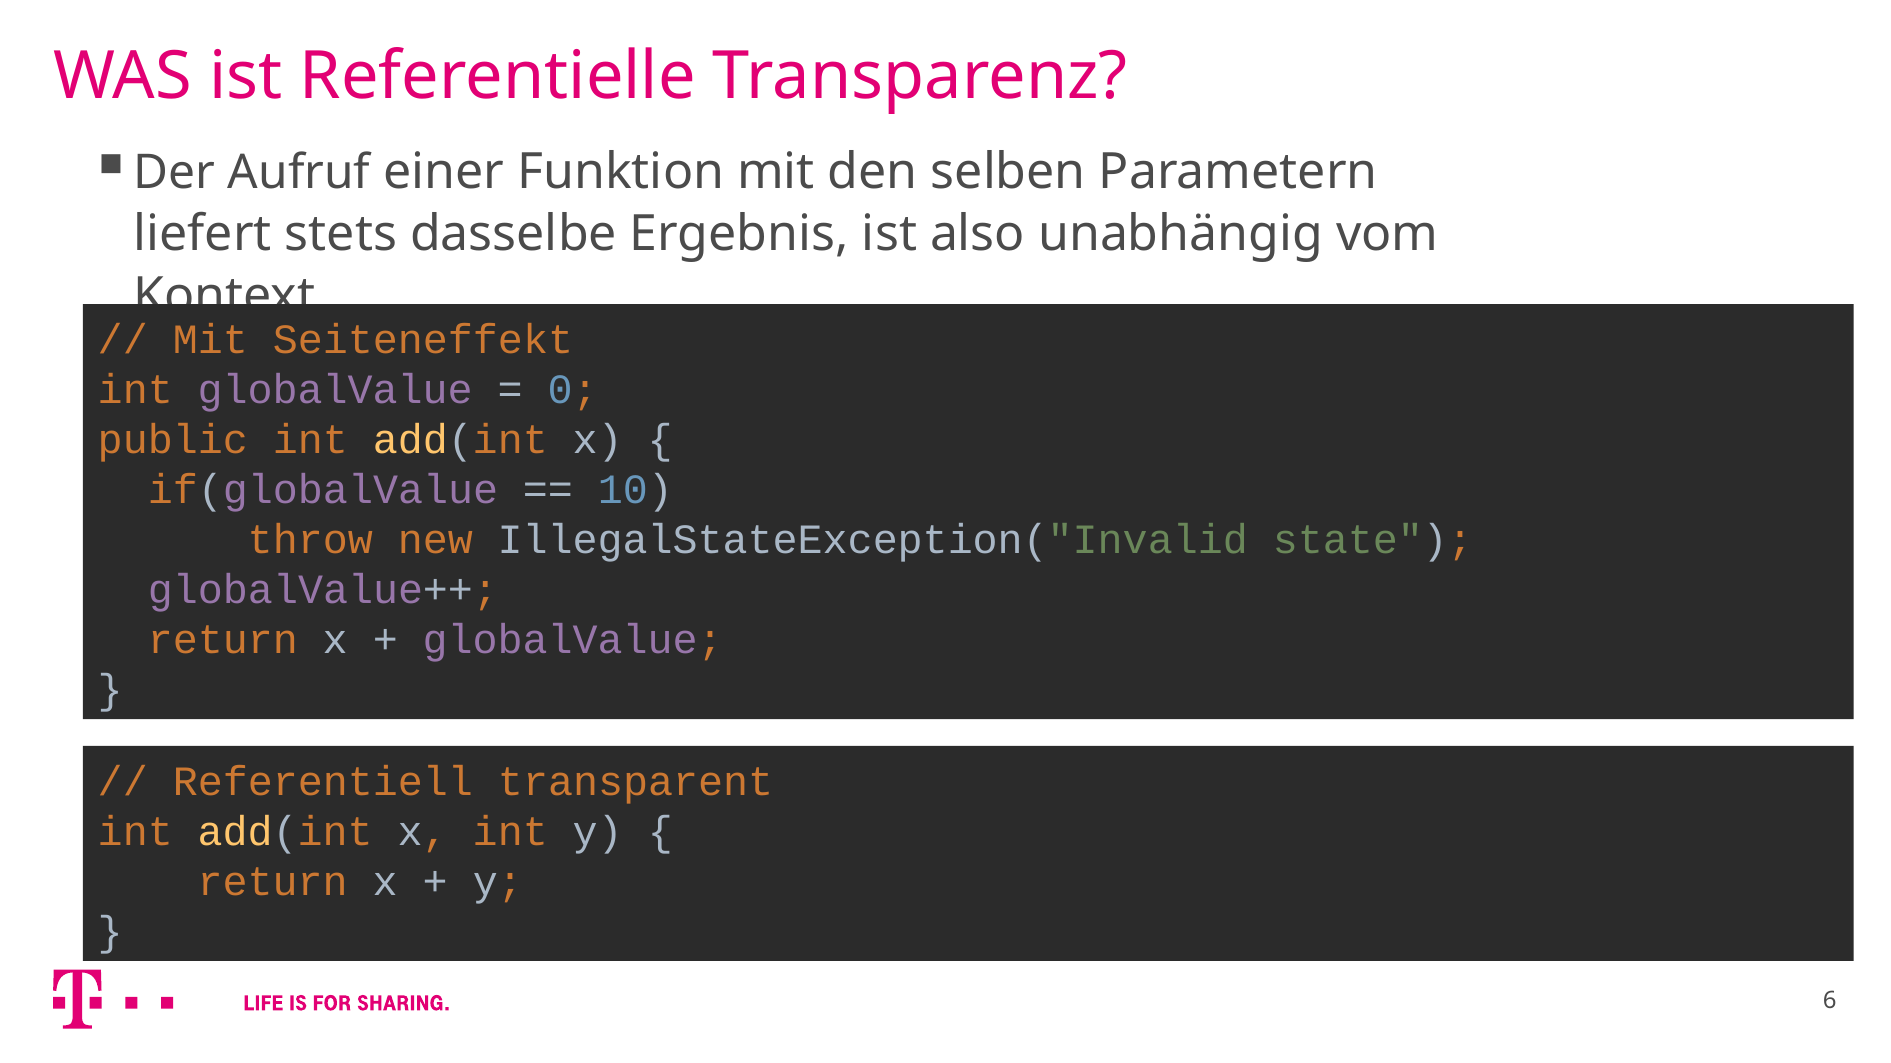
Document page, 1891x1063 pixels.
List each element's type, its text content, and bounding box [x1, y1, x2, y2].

text_box // Referentiell transparent int add(int x, int y) { return x + y; } [82, 745, 1854, 961]
title WAS ist Referentielle Transparenz? [52, 41, 1837, 125]
slide_number 6 [1776, 978, 1837, 1024]
text_box Der Aufruf einer Funktion mit den selben Parametern liefert stets dasselbe Ergebnis, ist also unabhängig vom Kontext. [38, 123, 1489, 726]
text_box // Mit Seiteneffekt int globalValue = 0; public int add(int x) { if(globalValue == 10) throw new IllegalStateException("Invalid state"); globalValue++; return x + globalValue; } [82, 304, 1854, 720]
